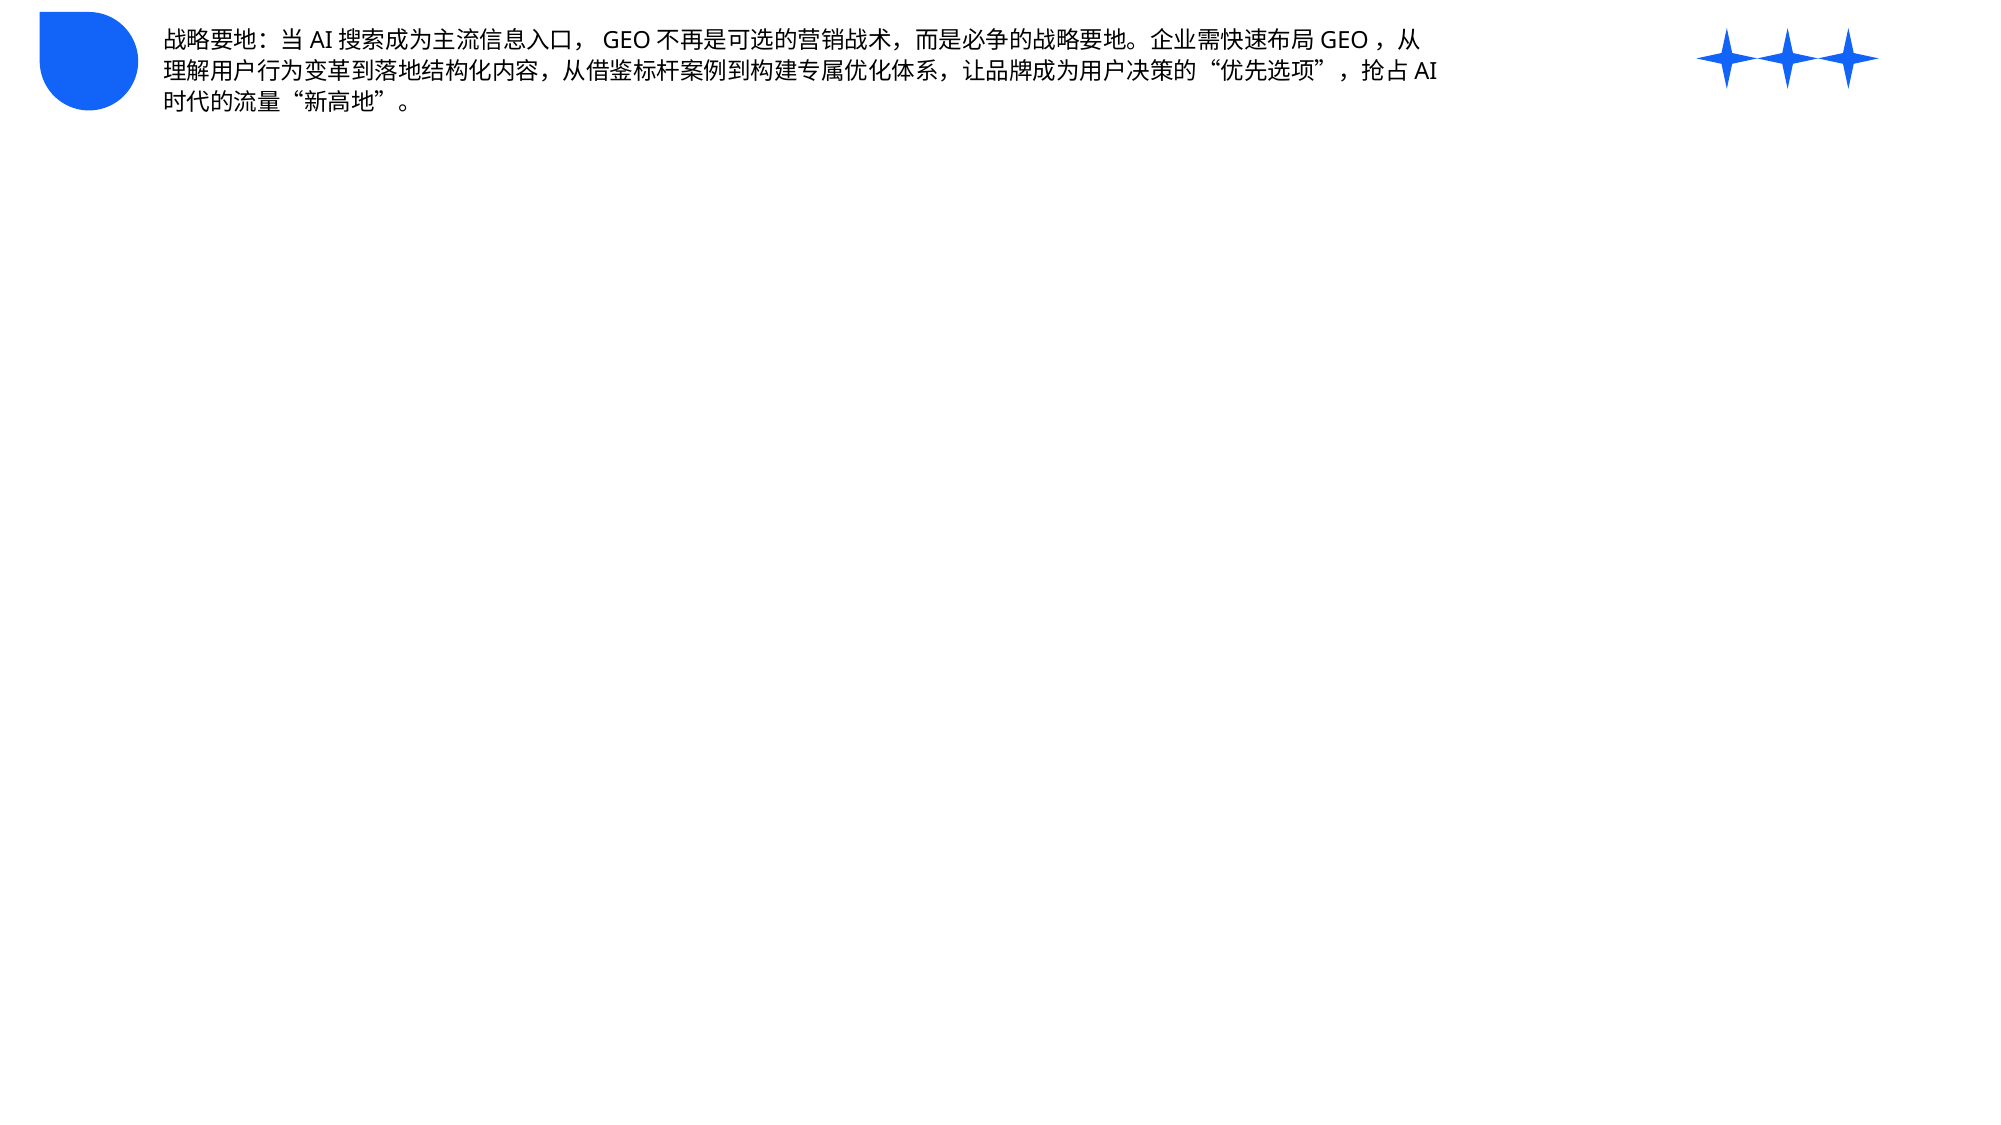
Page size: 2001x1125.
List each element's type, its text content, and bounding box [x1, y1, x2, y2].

text_box 战略要地：当AI搜索成为主流信息入口，GEO不再是可选的营销战术，而是必争的战略要地。企业需快速布局GEO，从理解用户行为变革到落地结构化内容，从借鉴标杆案例到构建专属优化体系，让品牌成为用户决策的“优先选项”，抢占AI时代的流量“新高地”。 [163, 27, 1440, 110]
text_box [1696, 28, 1758, 89]
text_box [1758, 28, 1819, 89]
text_box [39, 11, 139, 111]
text_box [1819, 28, 1879, 89]
